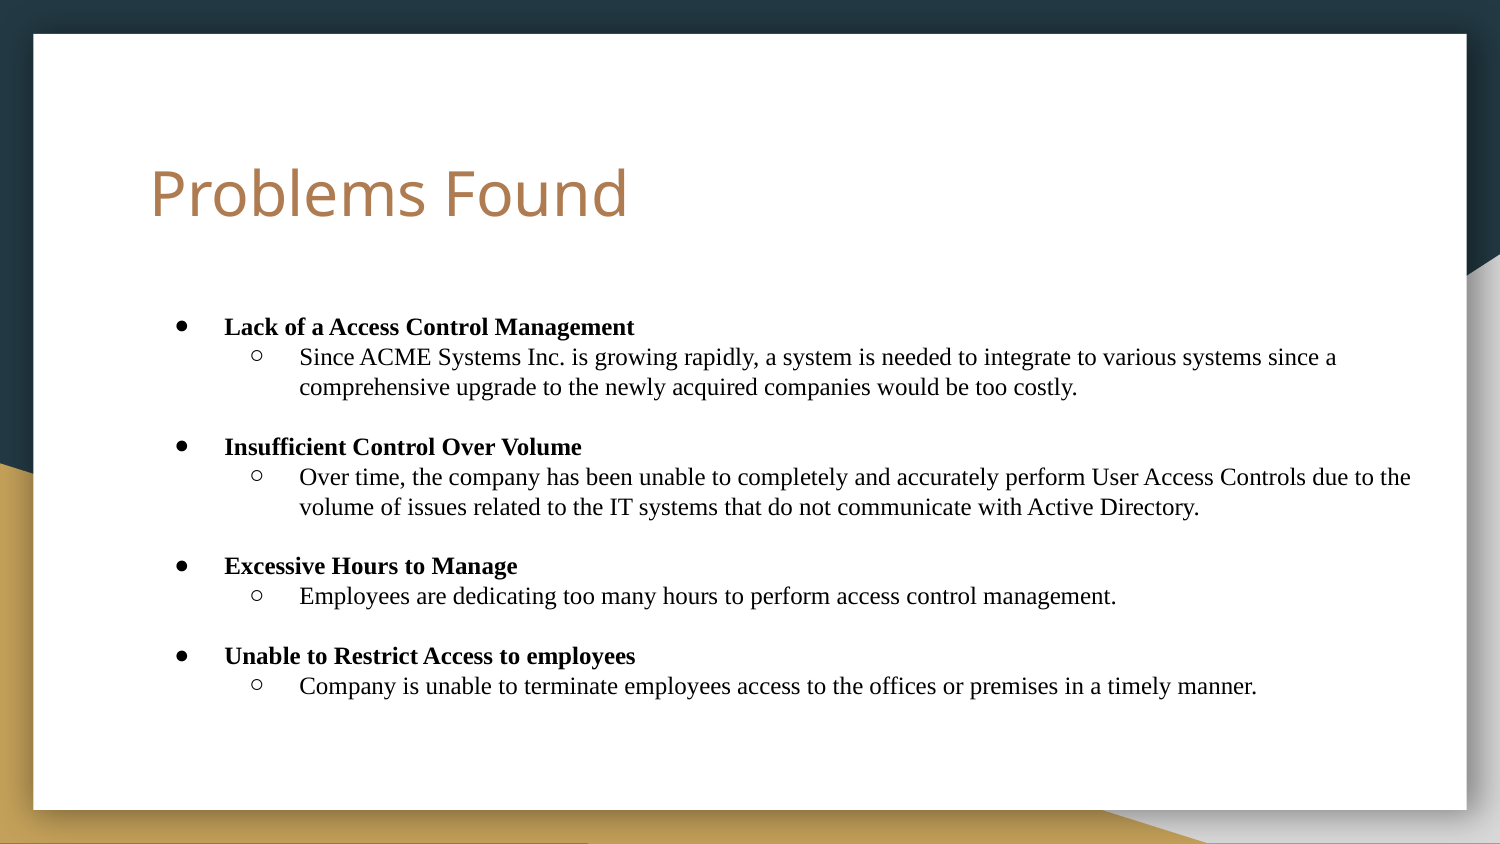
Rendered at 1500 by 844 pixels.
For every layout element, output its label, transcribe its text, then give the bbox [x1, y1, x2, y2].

title Problems Found [134, 138, 1366, 296]
list Lack of a Access Control Management Since ACME Systems Inc. is growing rapidly, a system is needed to integrate to various systems since a comprehensive upgrade to the newly acquired companies would be too costly. Insufficient Control Over Volume Over time, the company has been unable to completely and accurately perform User Access Controls due to the volume of issues related to the IT systems that do not communicate with Active Directory. Excessive Hours to Manage Employees are dedicating too many hours to perform access control management. Unable to Restrict Access to employees Company is unable to terminate employees access to the offices or premises in a timely manner. [134, 295, 1440, 765]
